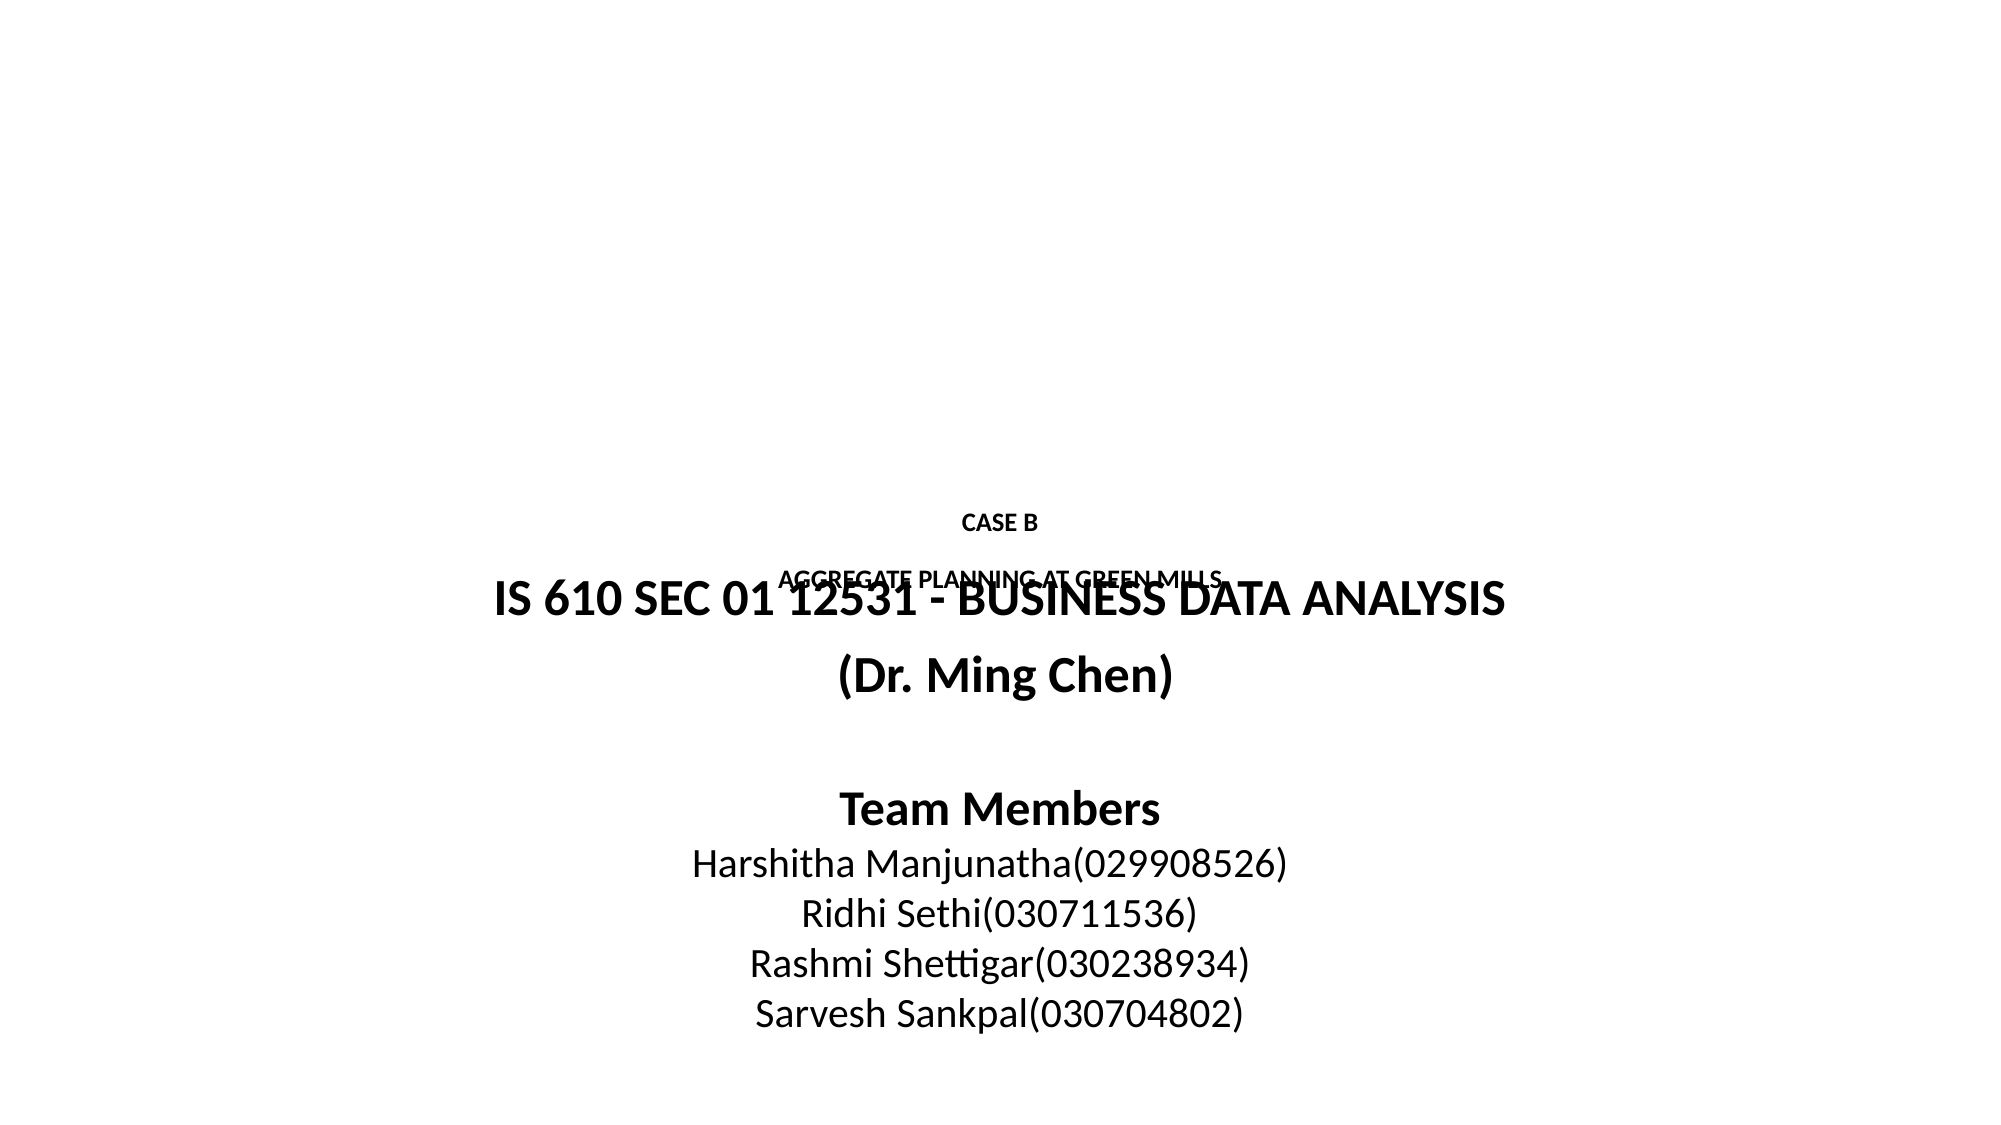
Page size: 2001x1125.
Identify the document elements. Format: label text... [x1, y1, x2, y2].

subtitle IS 610 SEC 01 12531 - BUSINESS DATA ANALYSIS (Dr. Ming Chen) [249, 562, 1750, 650]
title CASE B AGGREGATE PLANNING AT GREEN MILLS [249, 67, 1750, 562]
text_box Team Members Harshitha Manjunatha(029908526) Ridhi Sethi(030711536) Rashmi Shettigar(030238934) Sarvesh Sankpal(030704802) [493, 768, 1507, 1094]
